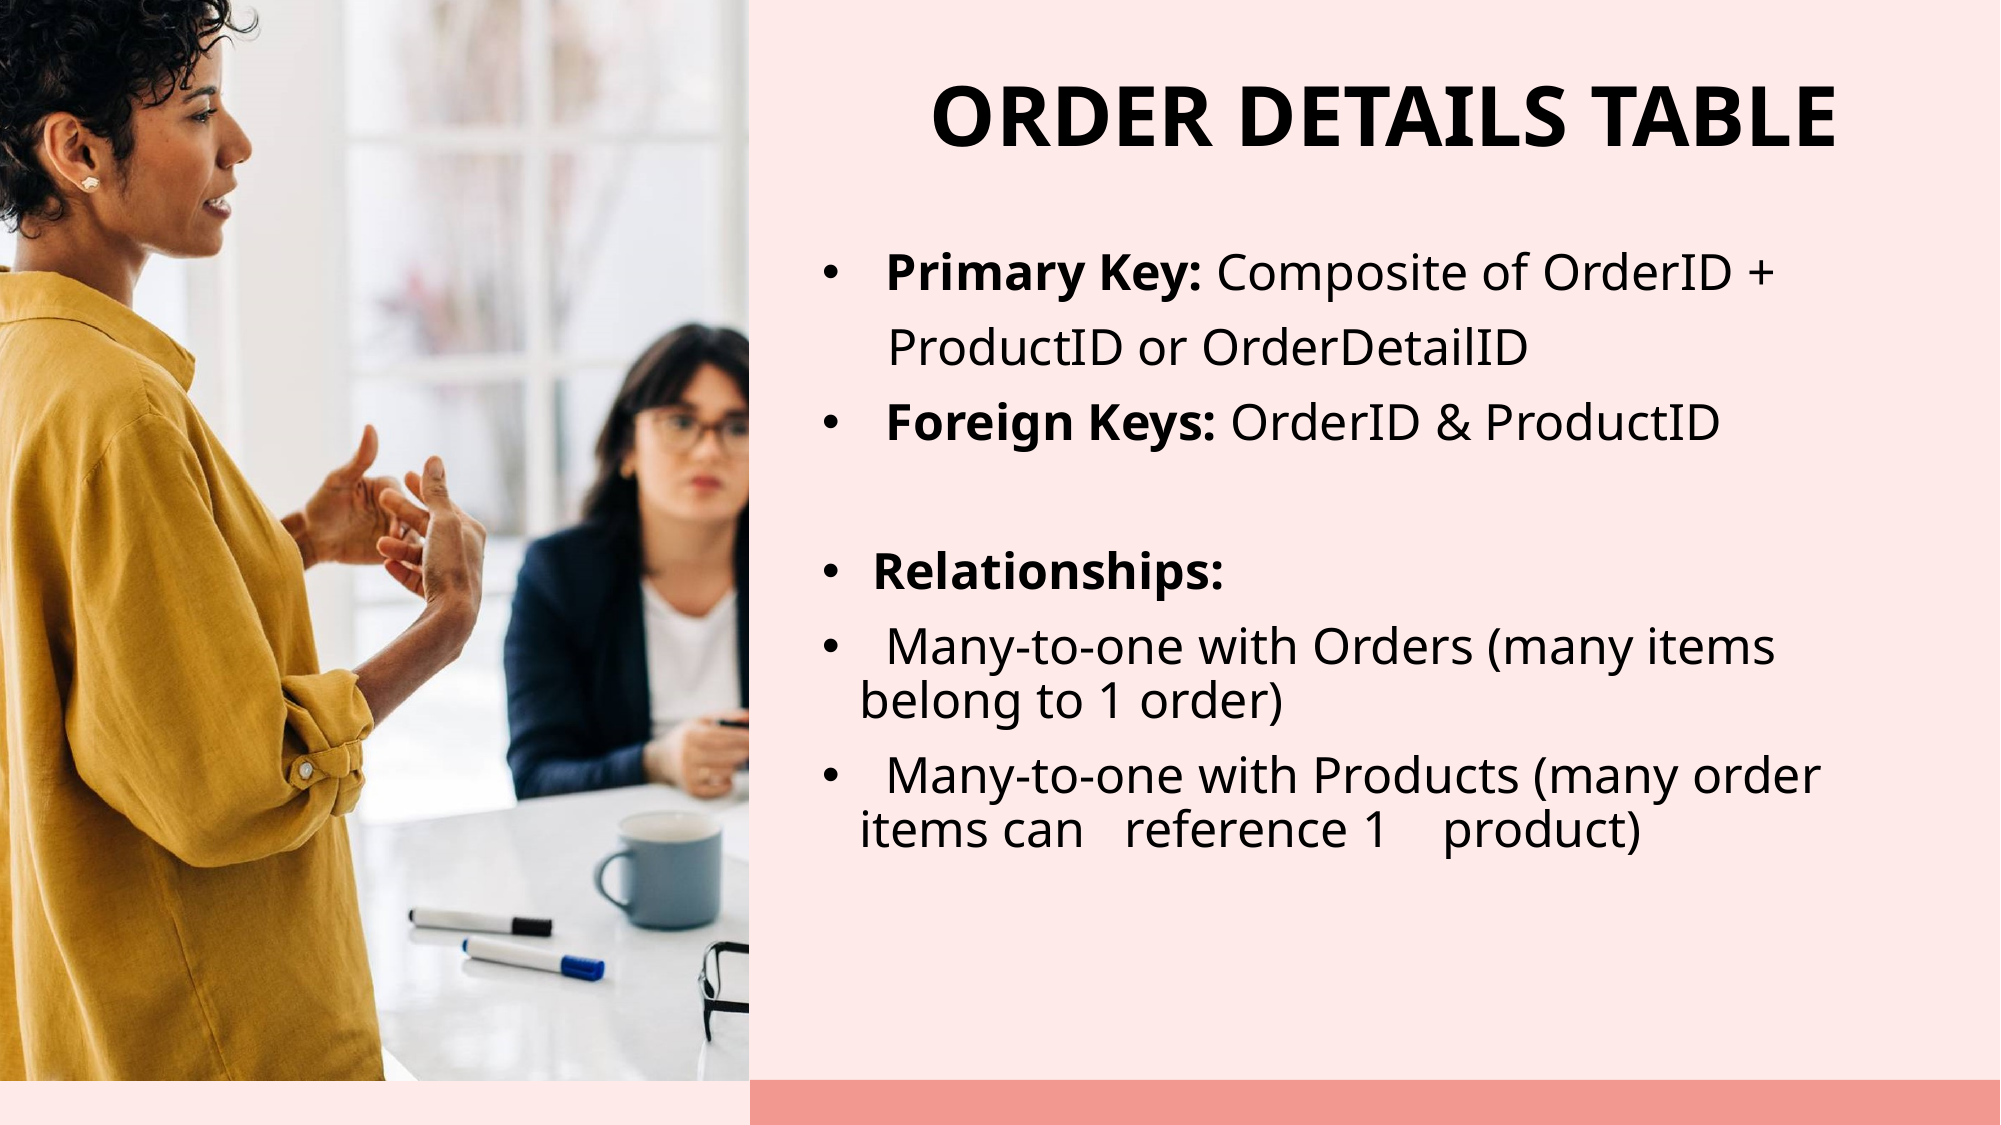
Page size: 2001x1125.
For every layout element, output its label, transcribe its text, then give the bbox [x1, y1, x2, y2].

picture [0, 0, 749, 1081]
title ORDER DETAILS TABLE [807, 28, 1962, 173]
text_box Primary Key: Composite of OrderID + ProductID or OrderDetailID Foreign Keys: OrderID & ProductID Relationships: Many-to-one with Orders (many items belong to 1 order) Many-to-one with Products (many order items can reference 1 product) [807, 239, 1946, 1022]
